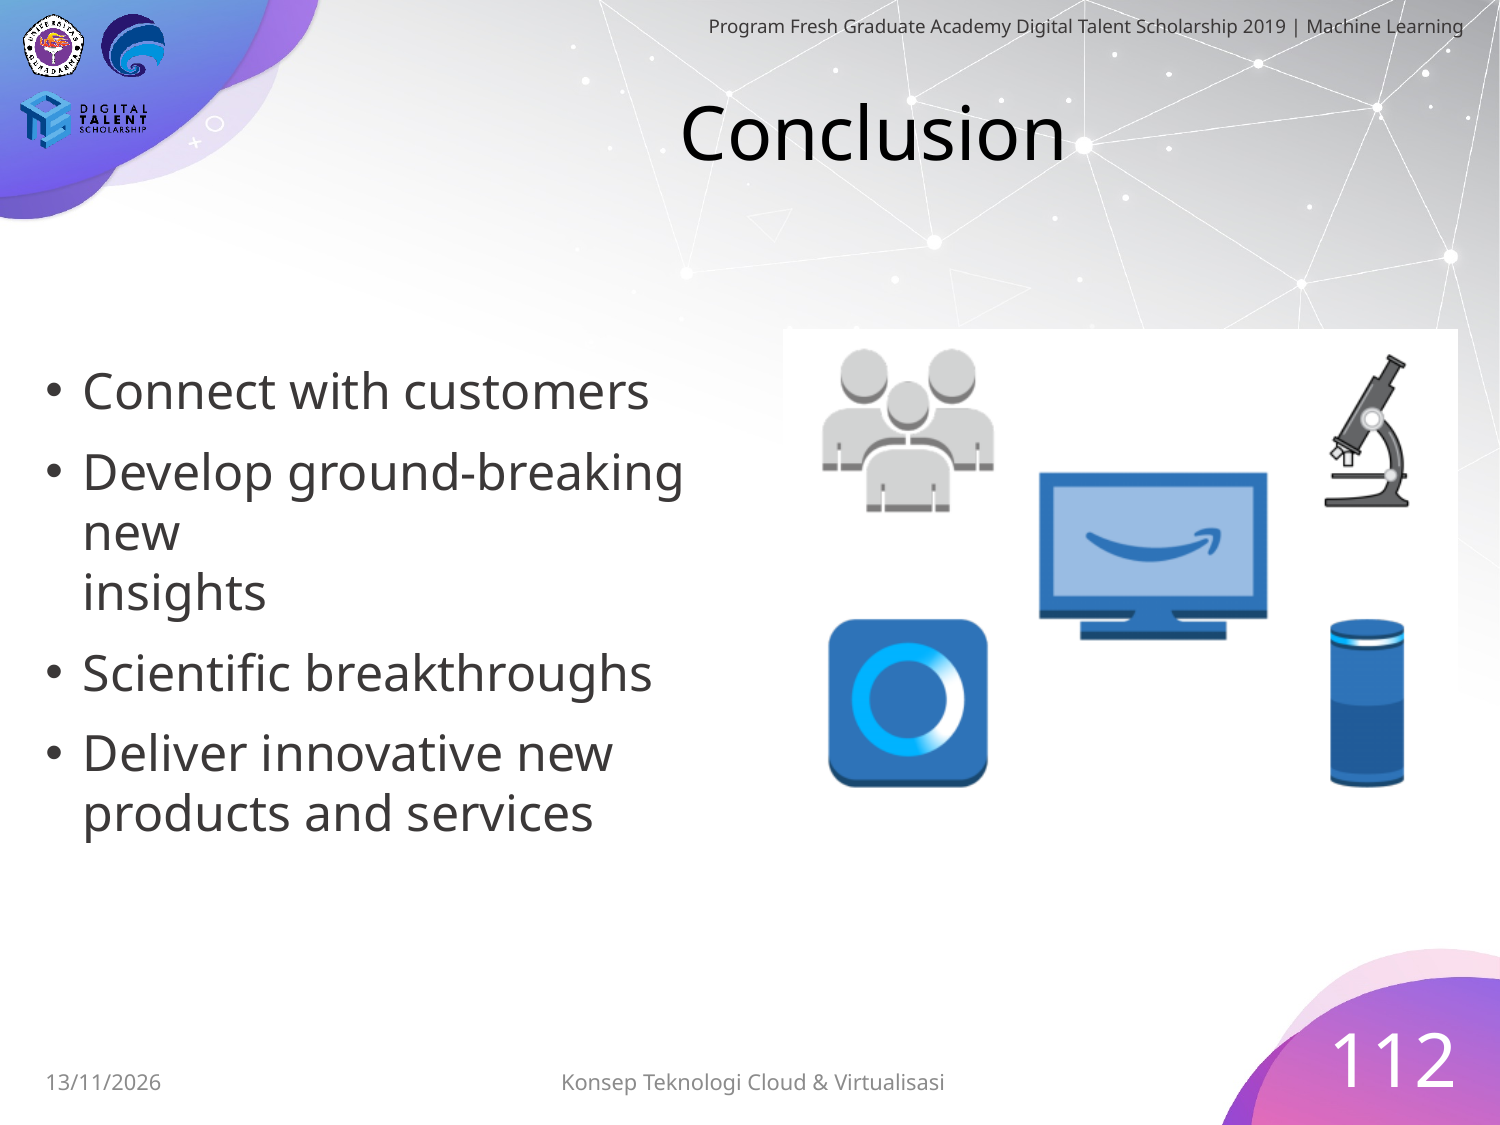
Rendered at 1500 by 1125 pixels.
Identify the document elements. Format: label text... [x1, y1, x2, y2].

picture [0, 0, 1500, 1125]
title Conclusion [271, 66, 1477, 207]
list Connect with customers Develop ground-breaking new insights Scientific breakthroughs Deliver innovative new products and services [30, 238, 1477, 1014]
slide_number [30, 1053, 272, 1114]
slide_number 112 [1310, 1013, 1477, 1115]
footer Konsep Teknologi Cloud & Virtualisasi [386, 1053, 1121, 1114]
